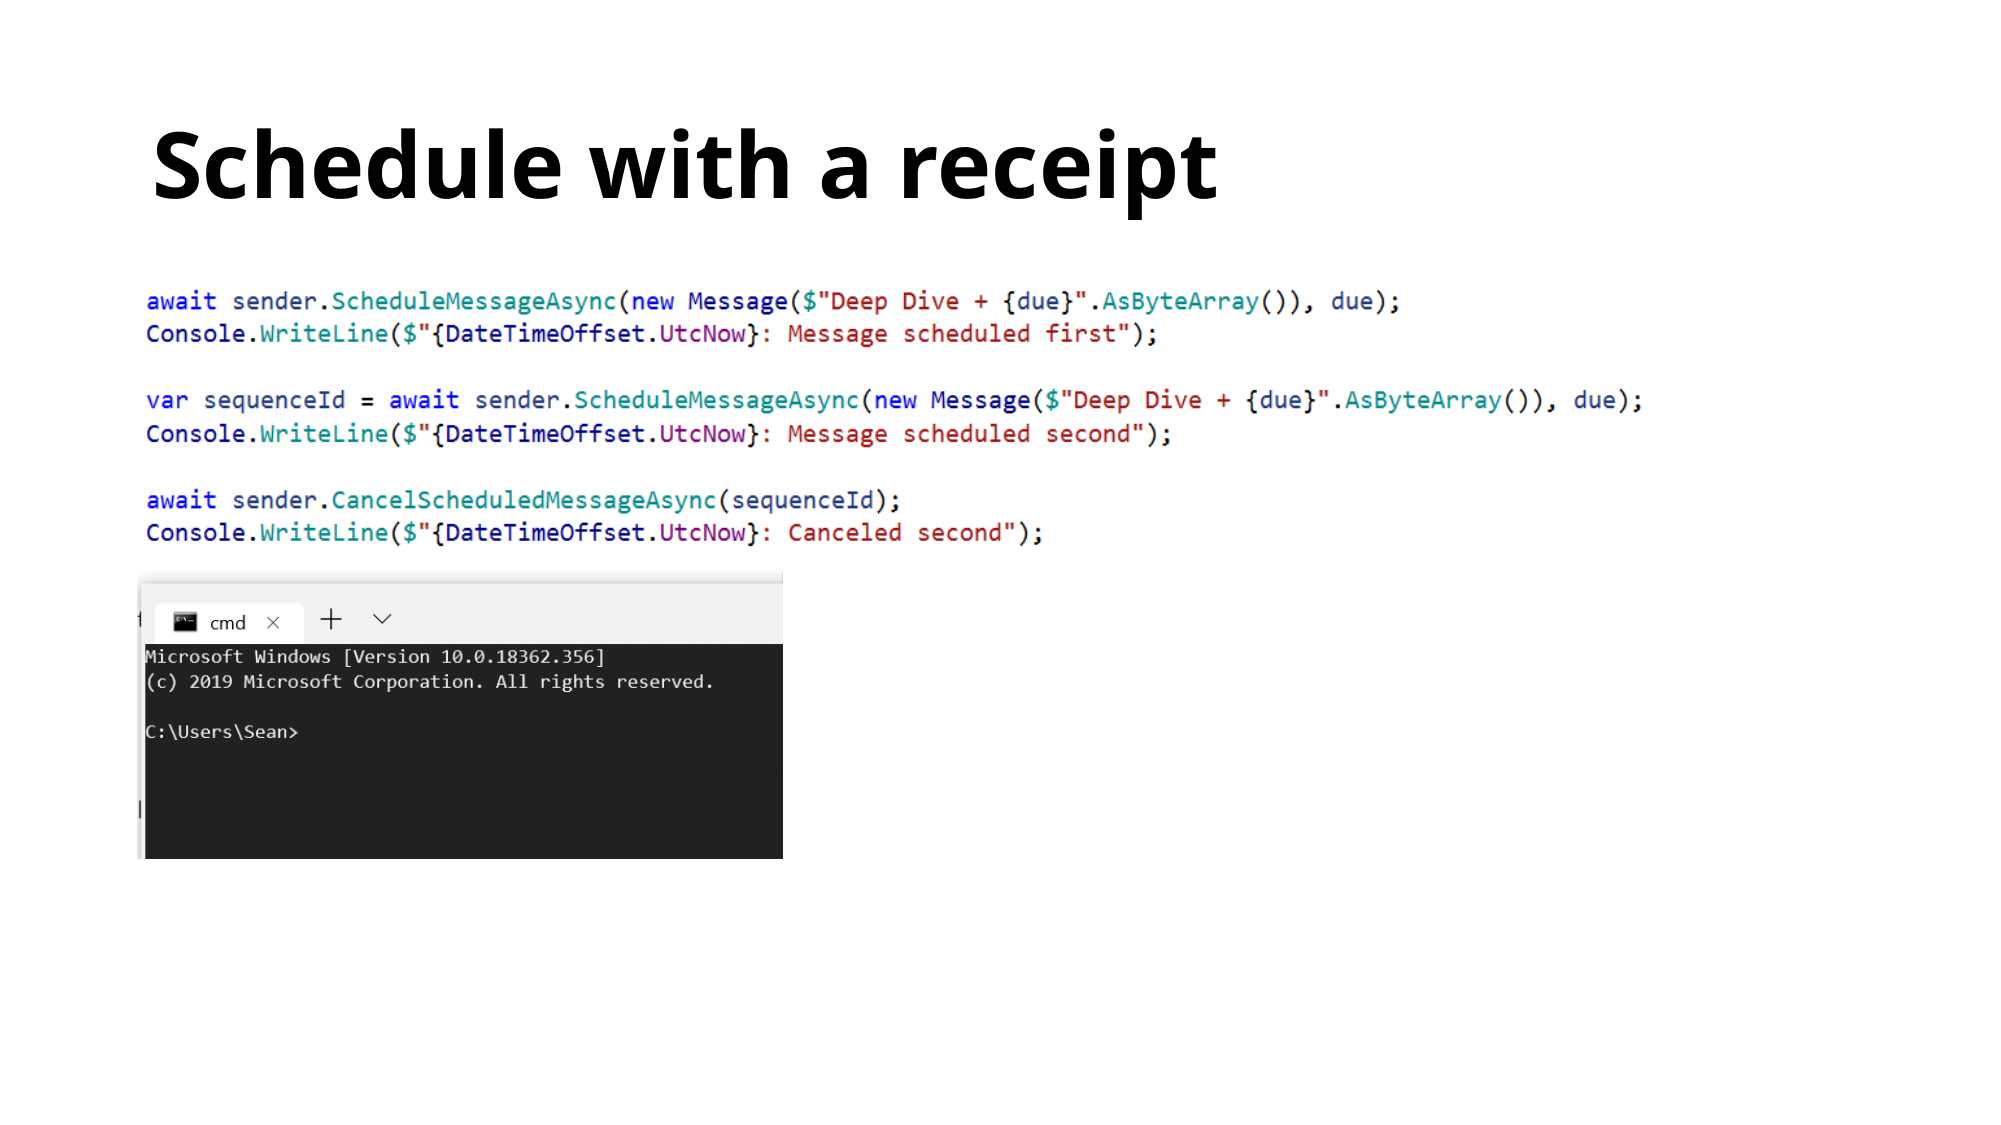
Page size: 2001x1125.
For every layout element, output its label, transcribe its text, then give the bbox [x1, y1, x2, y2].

title Schedule with a receipt [137, 59, 1863, 278]
picture [137, 571, 783, 859]
picture [137, 277, 1658, 554]
